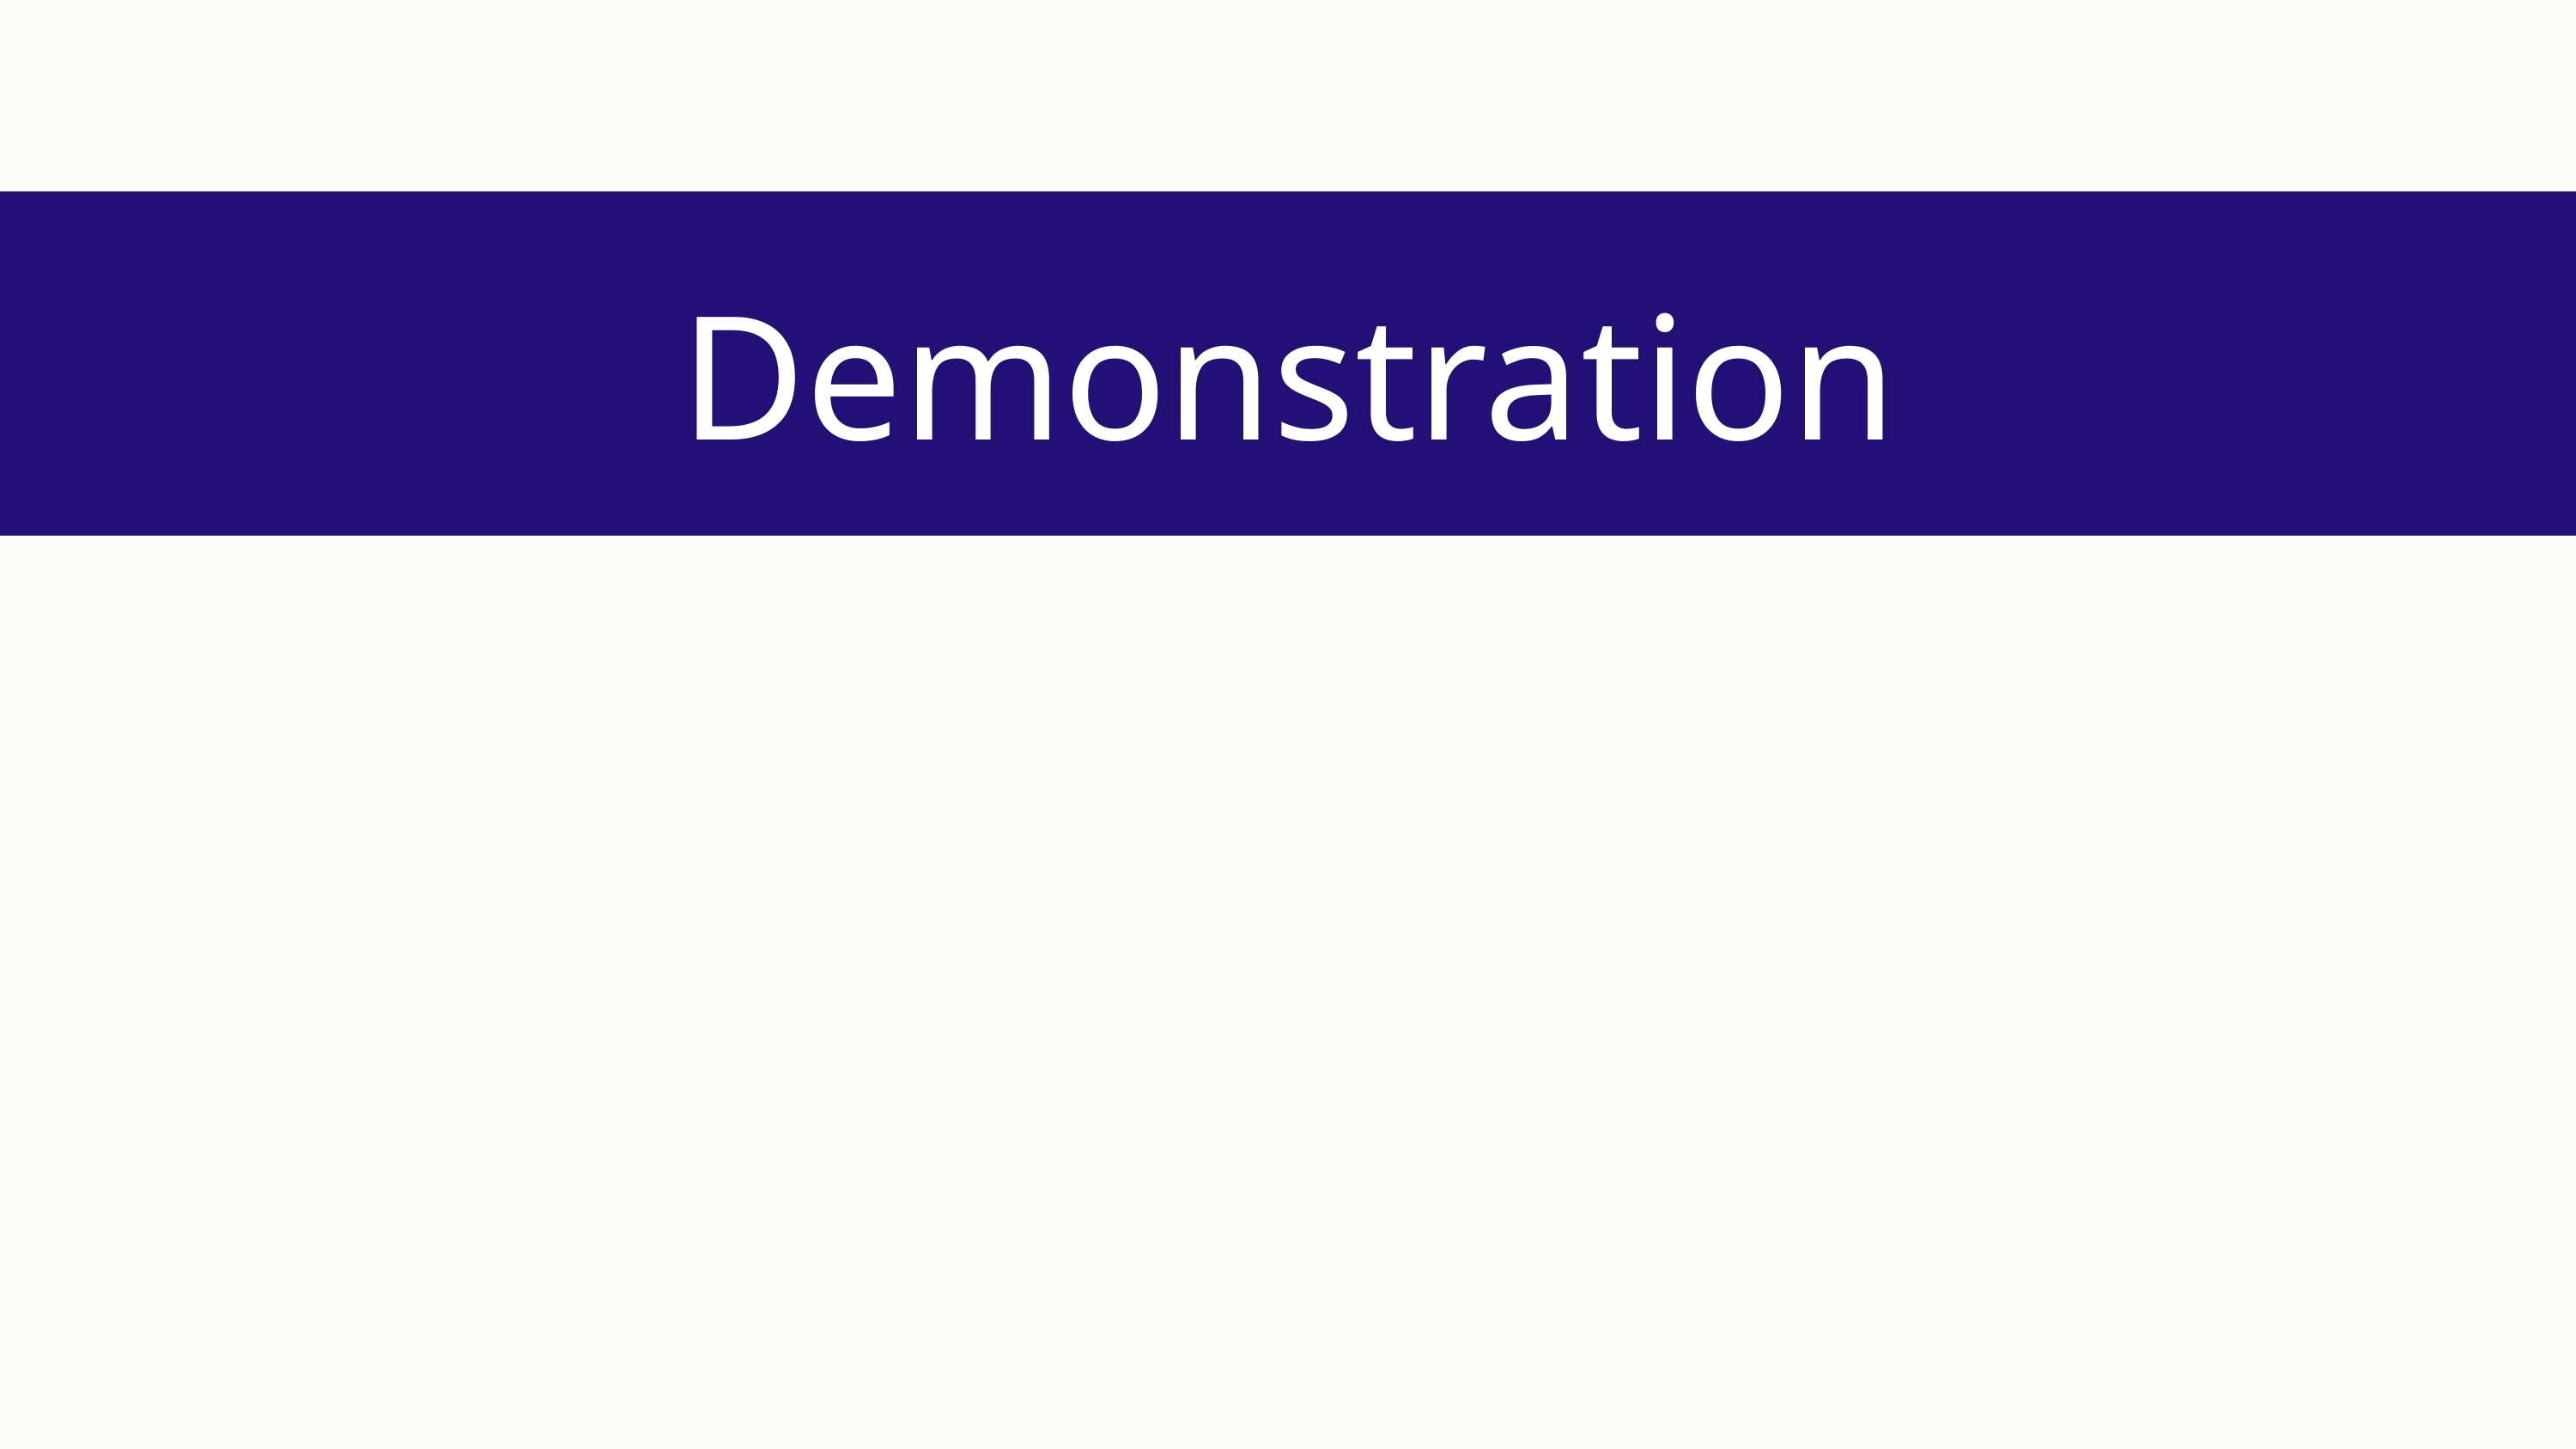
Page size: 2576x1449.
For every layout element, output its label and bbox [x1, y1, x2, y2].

text_box [0, 191, 2576, 536]
